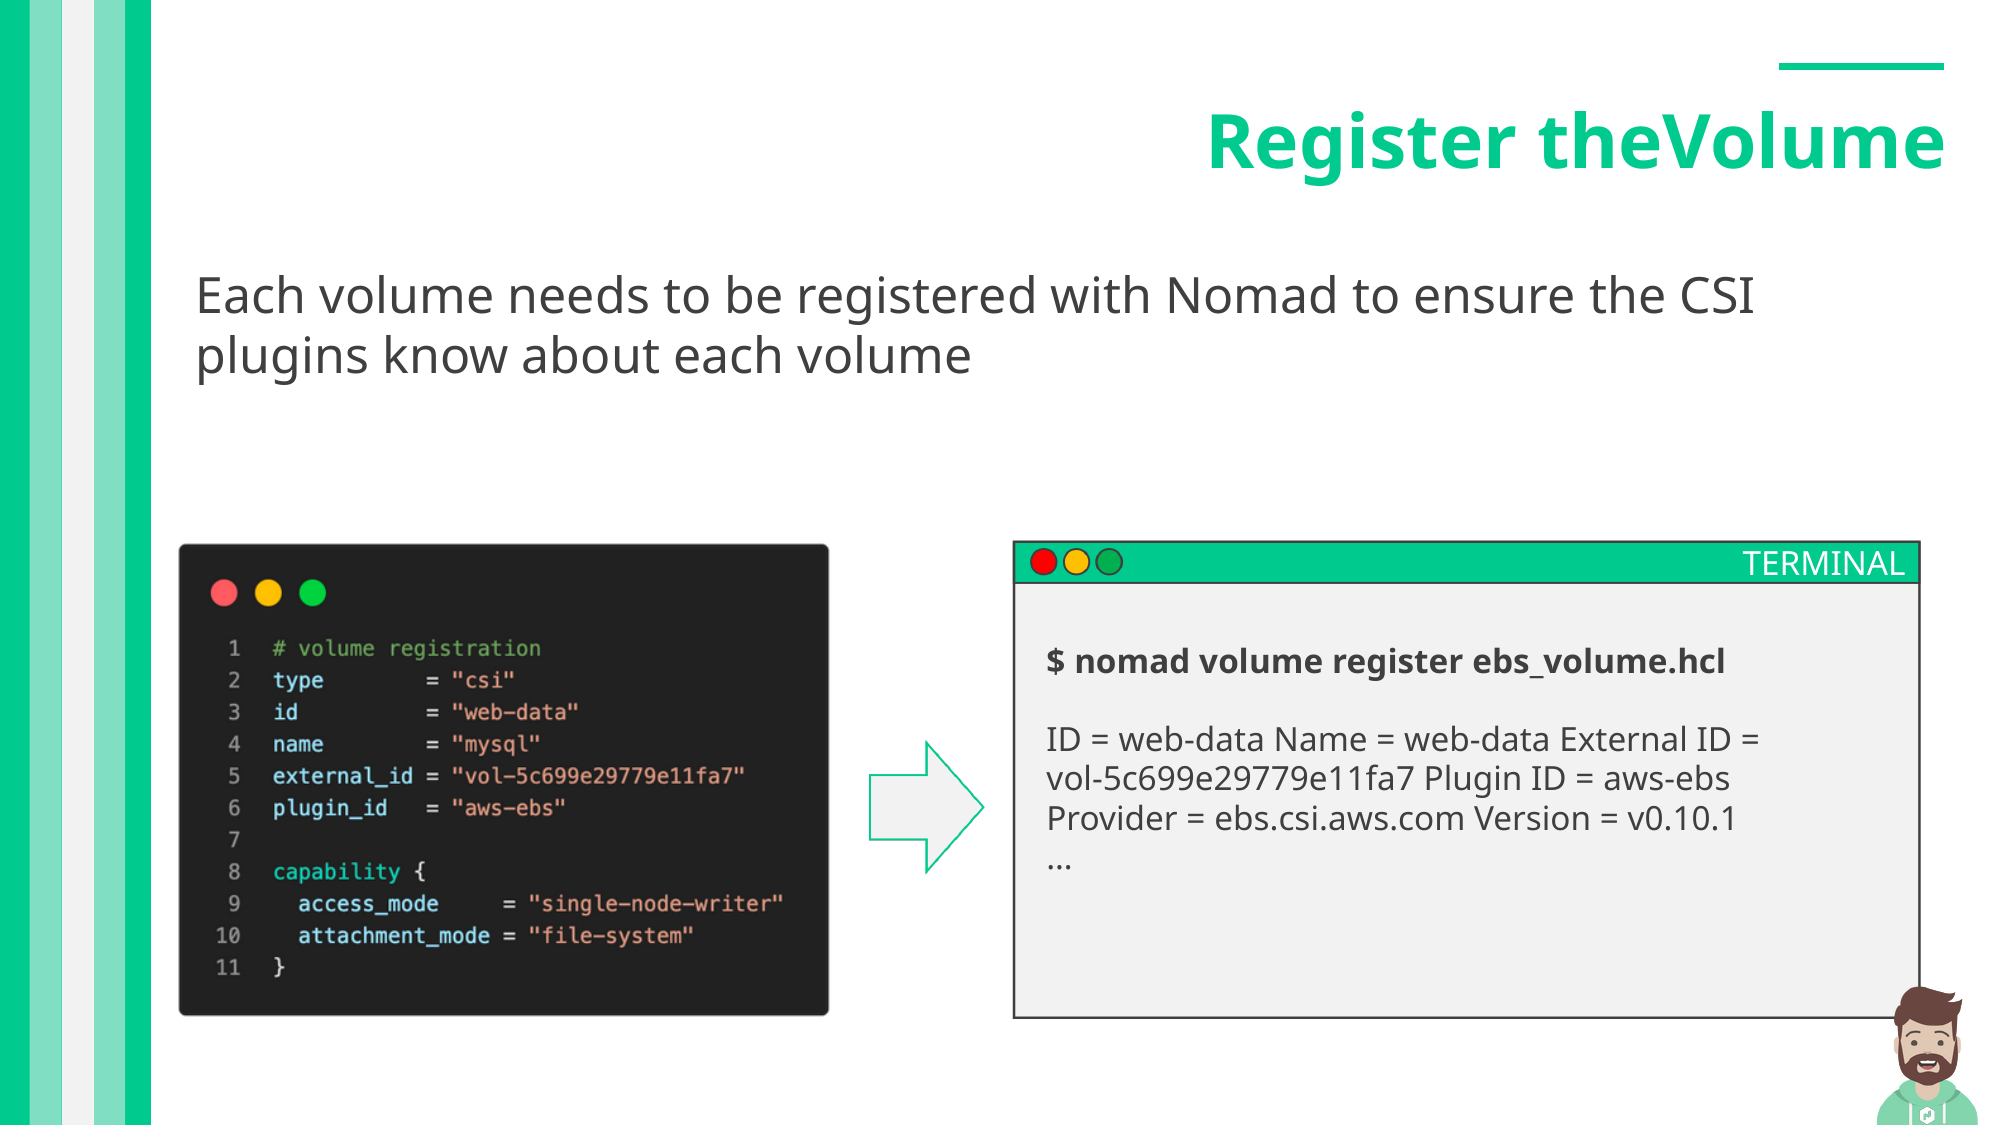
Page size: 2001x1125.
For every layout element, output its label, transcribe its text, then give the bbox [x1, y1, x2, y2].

text_box [1919, 1106, 1935, 1125]
text_box $ nomad volume register ebs_volume.hcl [1046, 633, 1824, 680]
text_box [0, 0, 162, 1125]
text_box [1778, 62, 1945, 71]
text_box ID = web-data Name = web-data External ID = vol-5c699e29779e11fa7 Plugin ID = aws-ebs Provider = ebs.csi.aws.com Version = v0.10.1 … [1046, 717, 1763, 877]
text_box [1002, 530, 1931, 1029]
text_box TERMINAL [1742, 535, 1908, 582]
text_box [858, 729, 995, 885]
text_box Each volume needs to be registered with Nomad to ensure the CSI plugins know about each volume [195, 262, 1884, 384]
text_box [1876, 986, 1978, 1125]
text_box Register theVolume [1205, 78, 1978, 184]
text_box [167, 476, 898, 1085]
